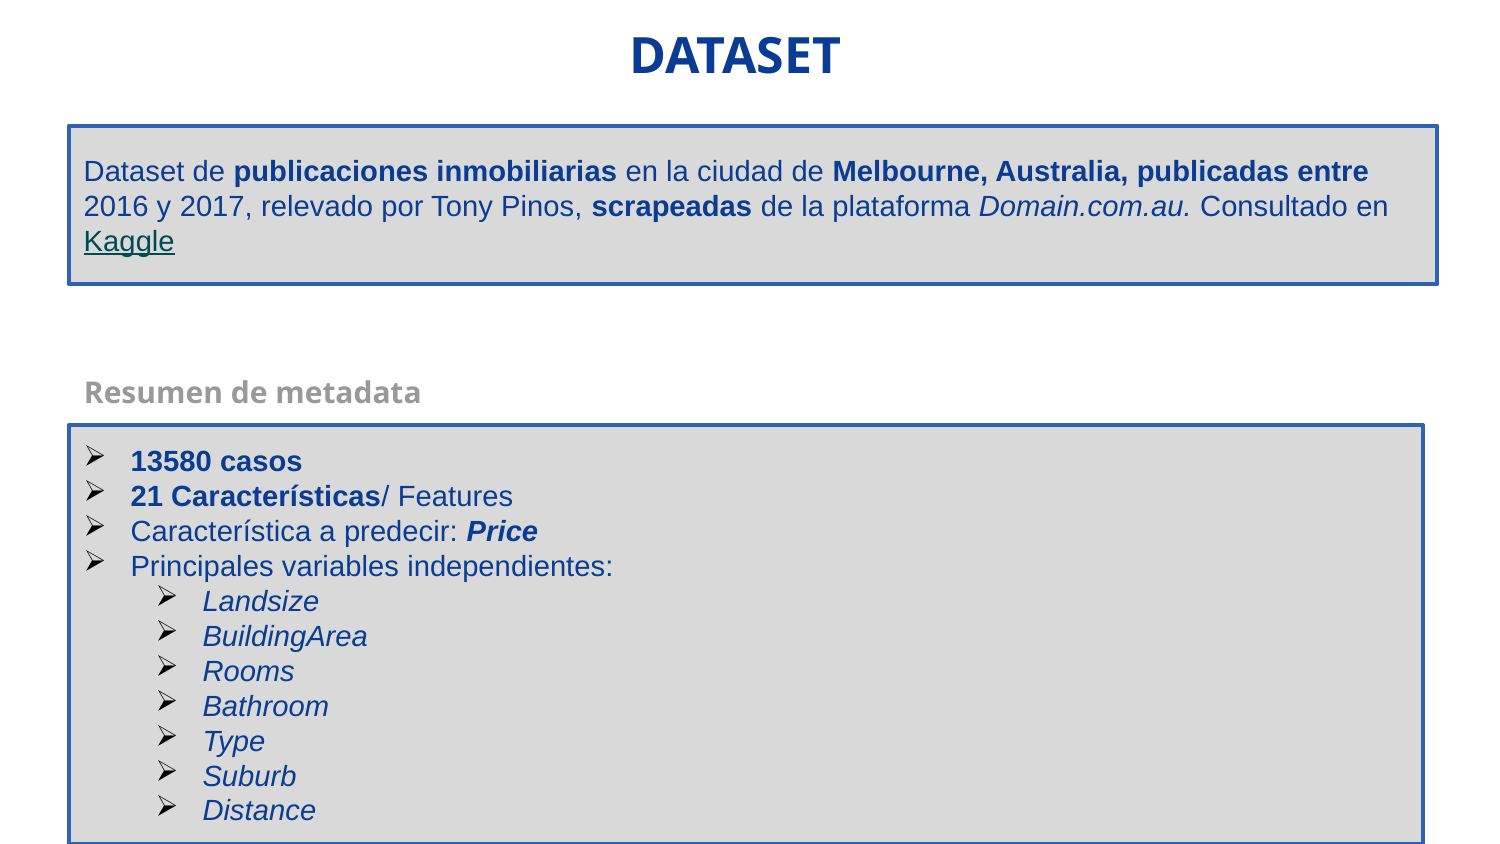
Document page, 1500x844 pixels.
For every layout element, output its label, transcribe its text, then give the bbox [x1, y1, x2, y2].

text_box 13580 casos 21 Características/ Features Característica a predecir: Price Principales variables independientes: Landsize BuildingArea Rooms Bathroom Type Suburb Distance [67, 423, 1425, 844]
text_box DATASET [10, 8, 1461, 99]
subtitle Resumen de metadata [68, 358, 1267, 423]
text_box Dataset de publicaciones inmobiliarias en la ciudad de Melbourne, Australia, publicadas entre 2016 y 2017, relevado por Tony Pinos, scrapeadas de la plataforma Domain.com.au. Consultado en Kaggle [67, 124, 1439, 286]
